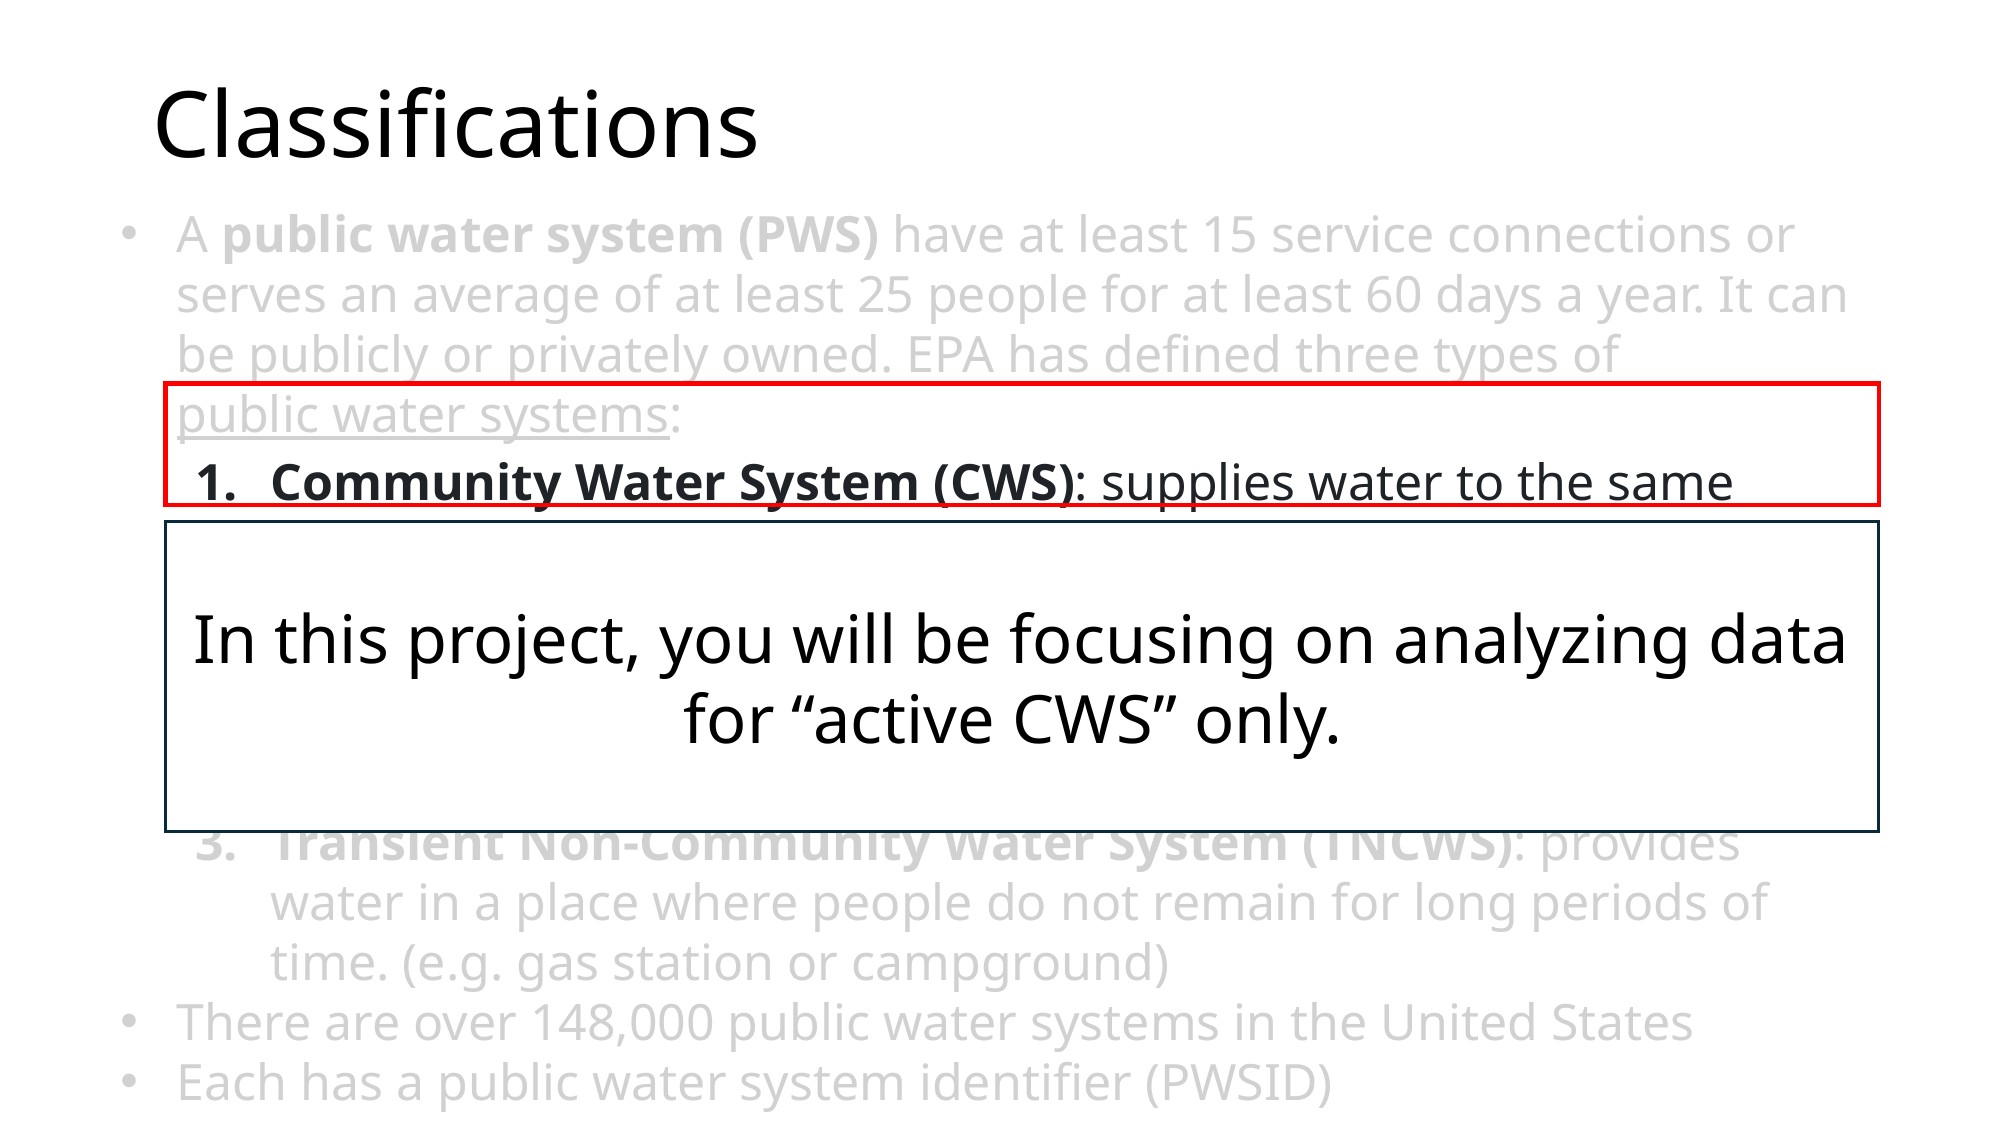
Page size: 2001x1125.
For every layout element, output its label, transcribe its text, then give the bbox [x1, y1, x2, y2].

text_box [164, 382, 1880, 507]
text_box A public water system (PWS) have at least 15 service connections or serves an average of at least 25 people for at least 60 days a year. It can be publicly or privately owned. EPA has defined three types of public water systems: Community Water System (CWS): supplies water to the same population year-round. (e.g. City of Tampa Water Department) Non-Transient Non-Community Water System (NTNCWS): regularly supplies water to at least 25 of the same people at least 6 months/year. (e.g. schools, factories, office buildings, and hospitals which have their own water systems.) Transient Non-Community Water System (TNCWS): provides water in a place where people do not remain for long periods of time. (e.g. gas station or campground) There are over 148,000 public water systems in the United States Each has a public water system identifier (PWSID) [105, 194, 1895, 1118]
title Classifications [137, 59, 1863, 194]
text_box In this project, you will be focusing on analyzing data for “active CWS” only. [164, 520, 1880, 833]
